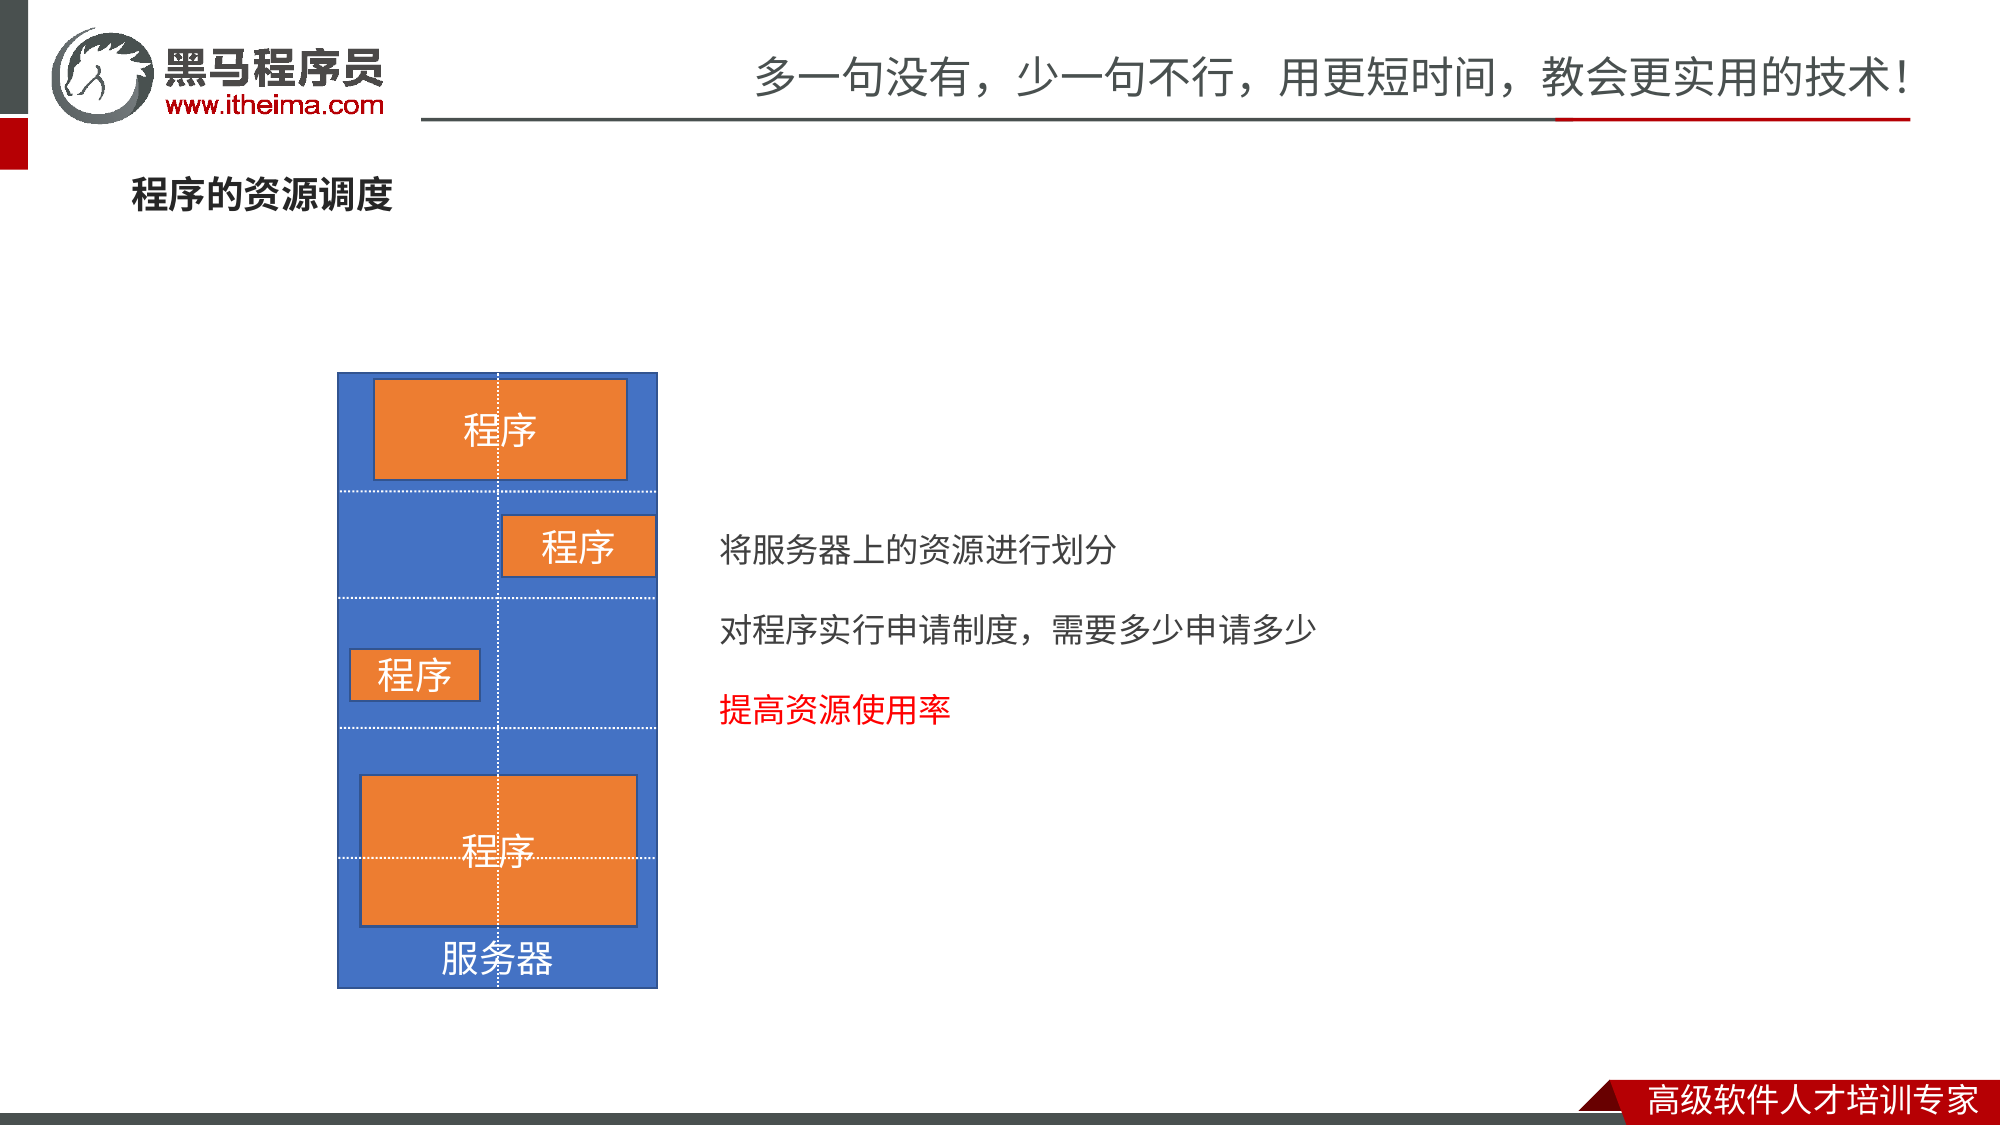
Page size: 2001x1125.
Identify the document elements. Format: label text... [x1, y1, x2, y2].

text_box 程序 [498, 774, 638, 857]
text_box 程序 [359, 859, 497, 928]
text_box 程序 [349, 648, 481, 702]
picture [50, 26, 384, 125]
text_box 程序 [501, 514, 657, 578]
text_box 将服务器上的资源进行划分 对程序实行申请制度，需要多少申请多少 提高资源使用率 [704, 522, 1793, 737]
text_box 服务器 [337, 372, 658, 989]
text_box 程序 [359, 774, 497, 857]
text_box 程序 [498, 378, 628, 481]
list 程序的资源调度 [116, 154, 1872, 239]
text_box 程序 [373, 378, 497, 481]
text_box 程序 [498, 859, 638, 928]
